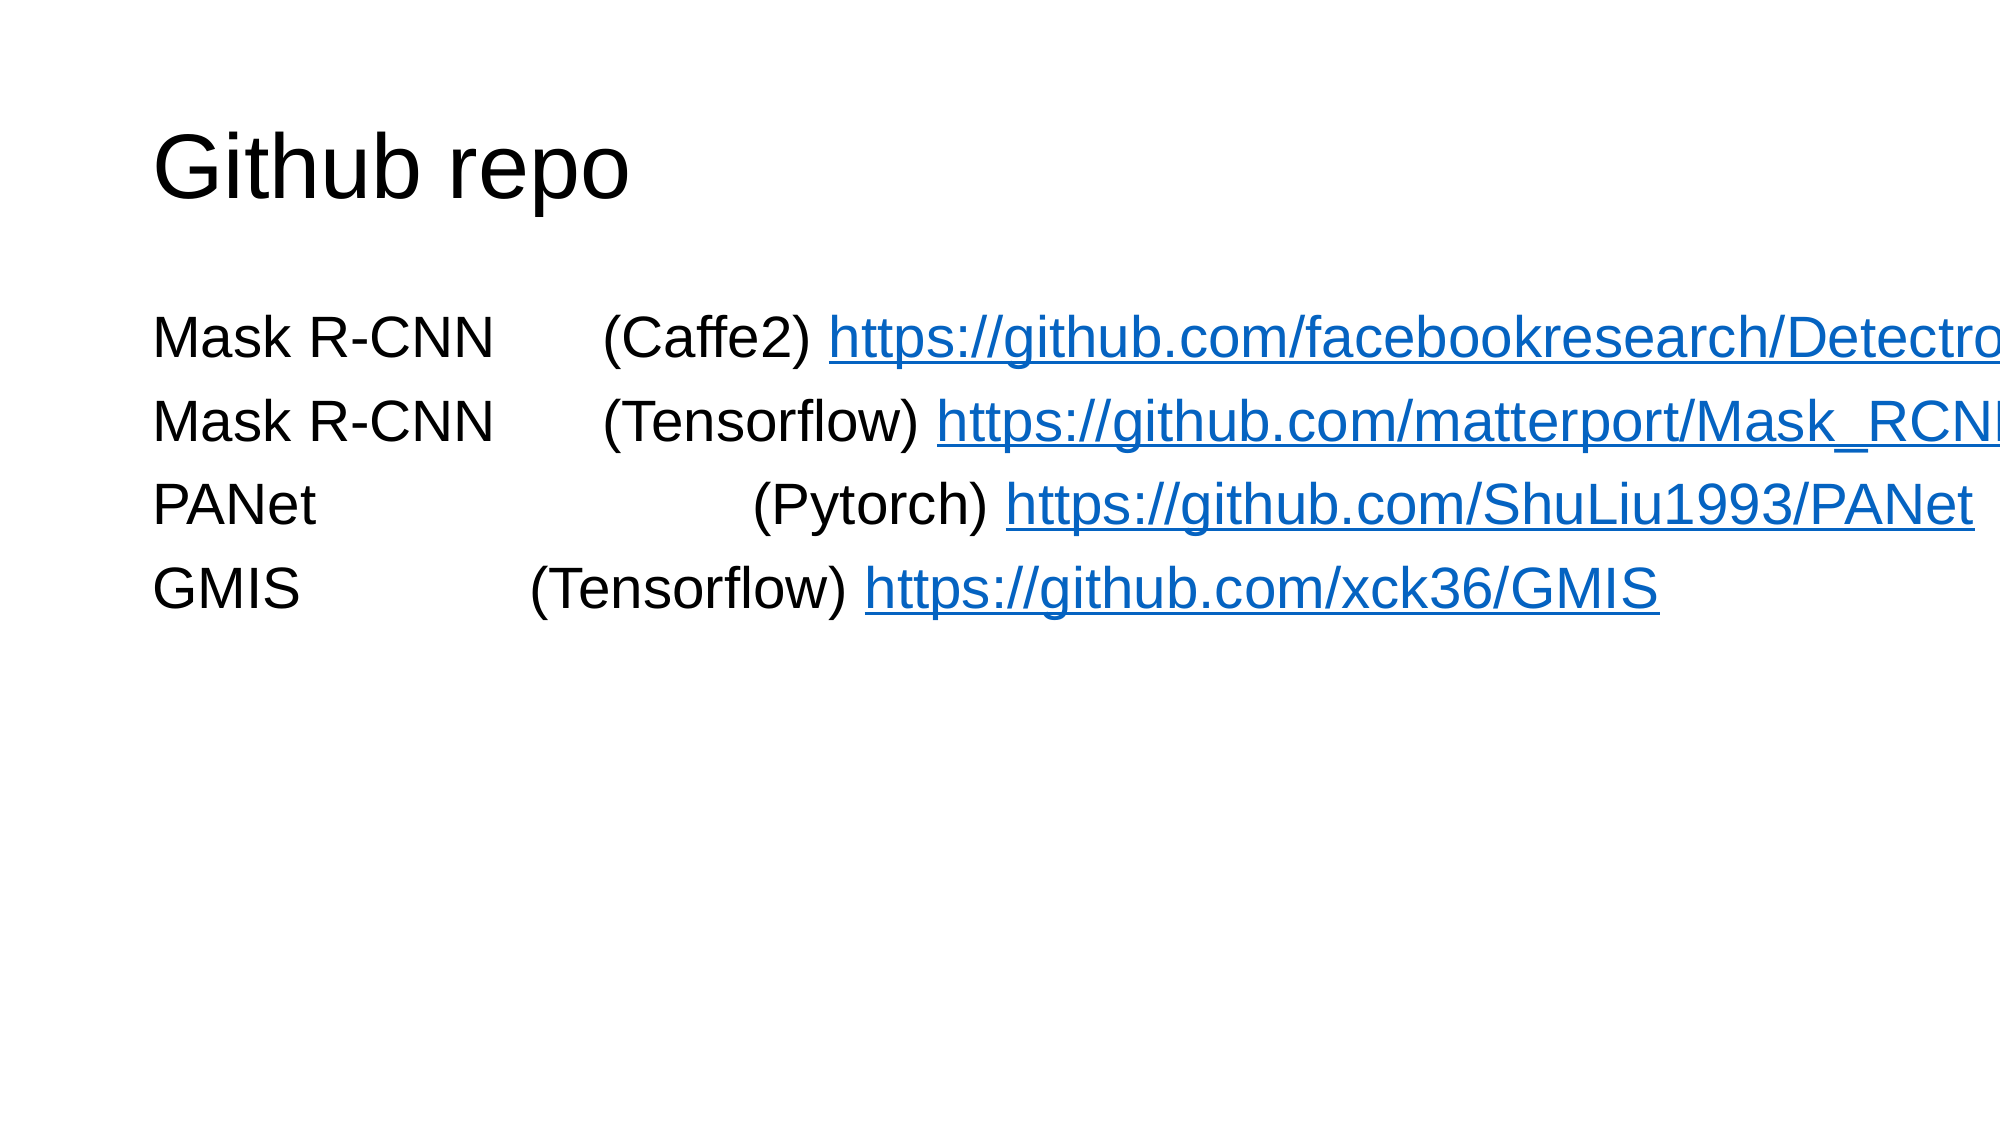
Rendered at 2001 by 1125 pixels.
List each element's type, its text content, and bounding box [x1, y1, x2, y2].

title Github repo [137, 59, 1863, 278]
list Mask R-CNN (Caffe2) https://github.com/facebookresearch/Detectron Mask R-CNN (Tensorflow) https://github.com/matterport/Mask_RCNN PANet (Pytorch) https://github.com/ShuLiu1993/PANet GMIS (Tensorflow) https://github.com/xck36/GMIS [137, 299, 2000, 1014]
